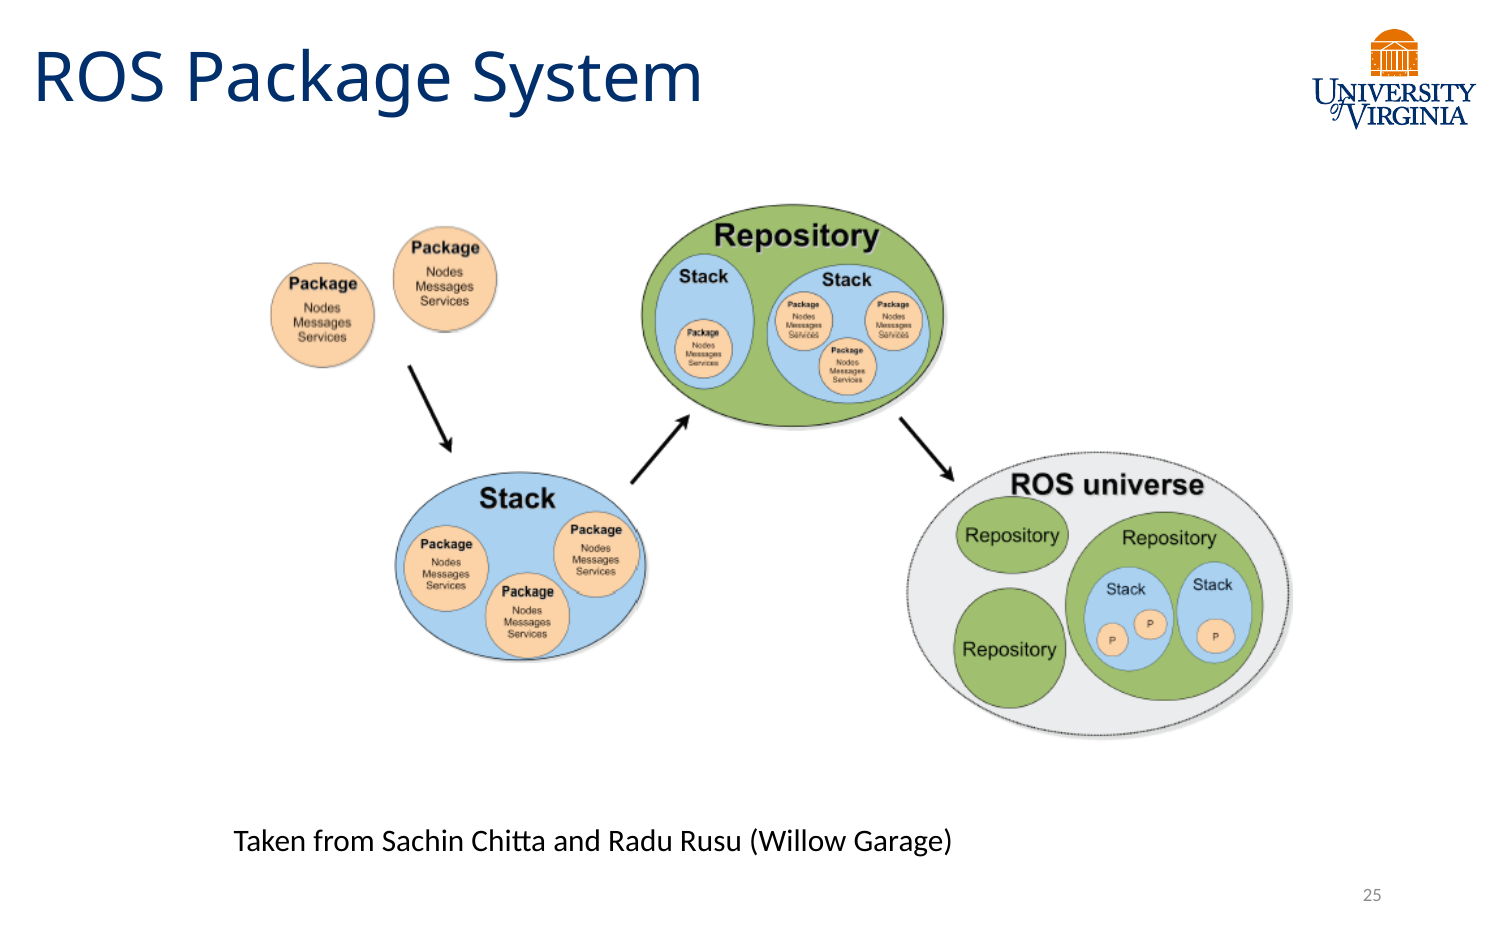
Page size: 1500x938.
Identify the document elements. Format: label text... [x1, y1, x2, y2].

slide_number 25 [1059, 868, 1397, 919]
picture [229, 187, 1293, 744]
title ROS Package System [17, 14, 1297, 145]
text_box Taken from Sachin Chitta and Radu Rusu (Willow Garage) [218, 812, 1188, 865]
